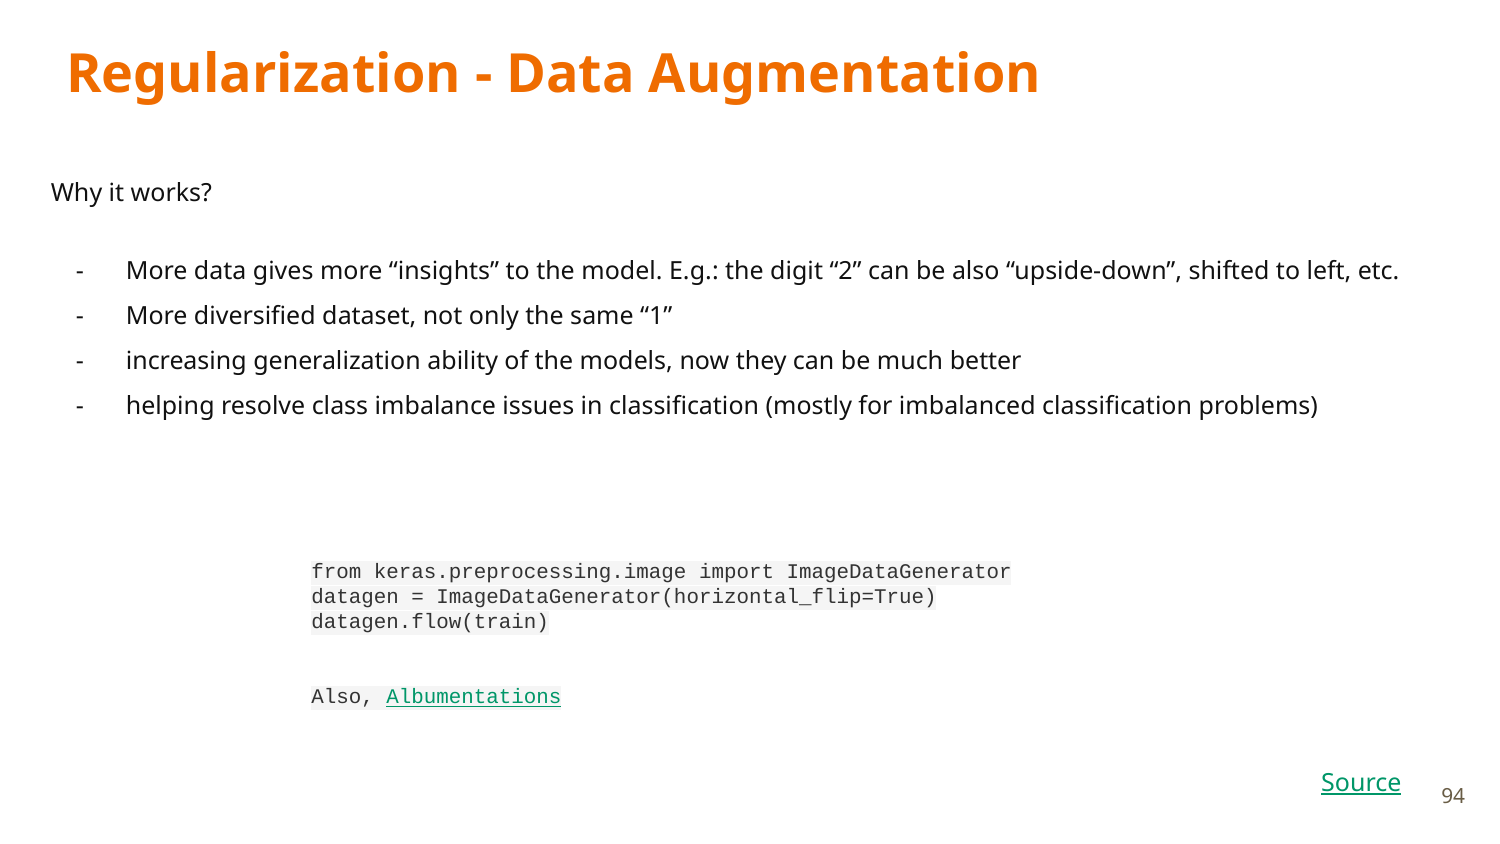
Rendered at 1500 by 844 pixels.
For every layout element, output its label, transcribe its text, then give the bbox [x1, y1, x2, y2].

text_box from keras.preprocessing.image import ImageDataGenerator datagen = ImageDataGenerator(horizontal_flip=True) datagen.flow(train) Also, Albumentations [296, 542, 1068, 723]
title Regularization - Data Augmentation [51, 23, 1181, 146]
text_box Why it works? More data gives more “insights” to the model. E.g.: the digit “2” can be also “upside-down”, shifted to left, etc. More diversified dataset, not only the same “1” increasing generalization ability of the models, now they can be much better helping resolve class imbalance issues in classification (mostly for imbalanced classification problems) [35, 146, 1451, 654]
slide_number 94 [1389, 764, 1480, 830]
text_box Source [1306, 751, 1461, 816]
